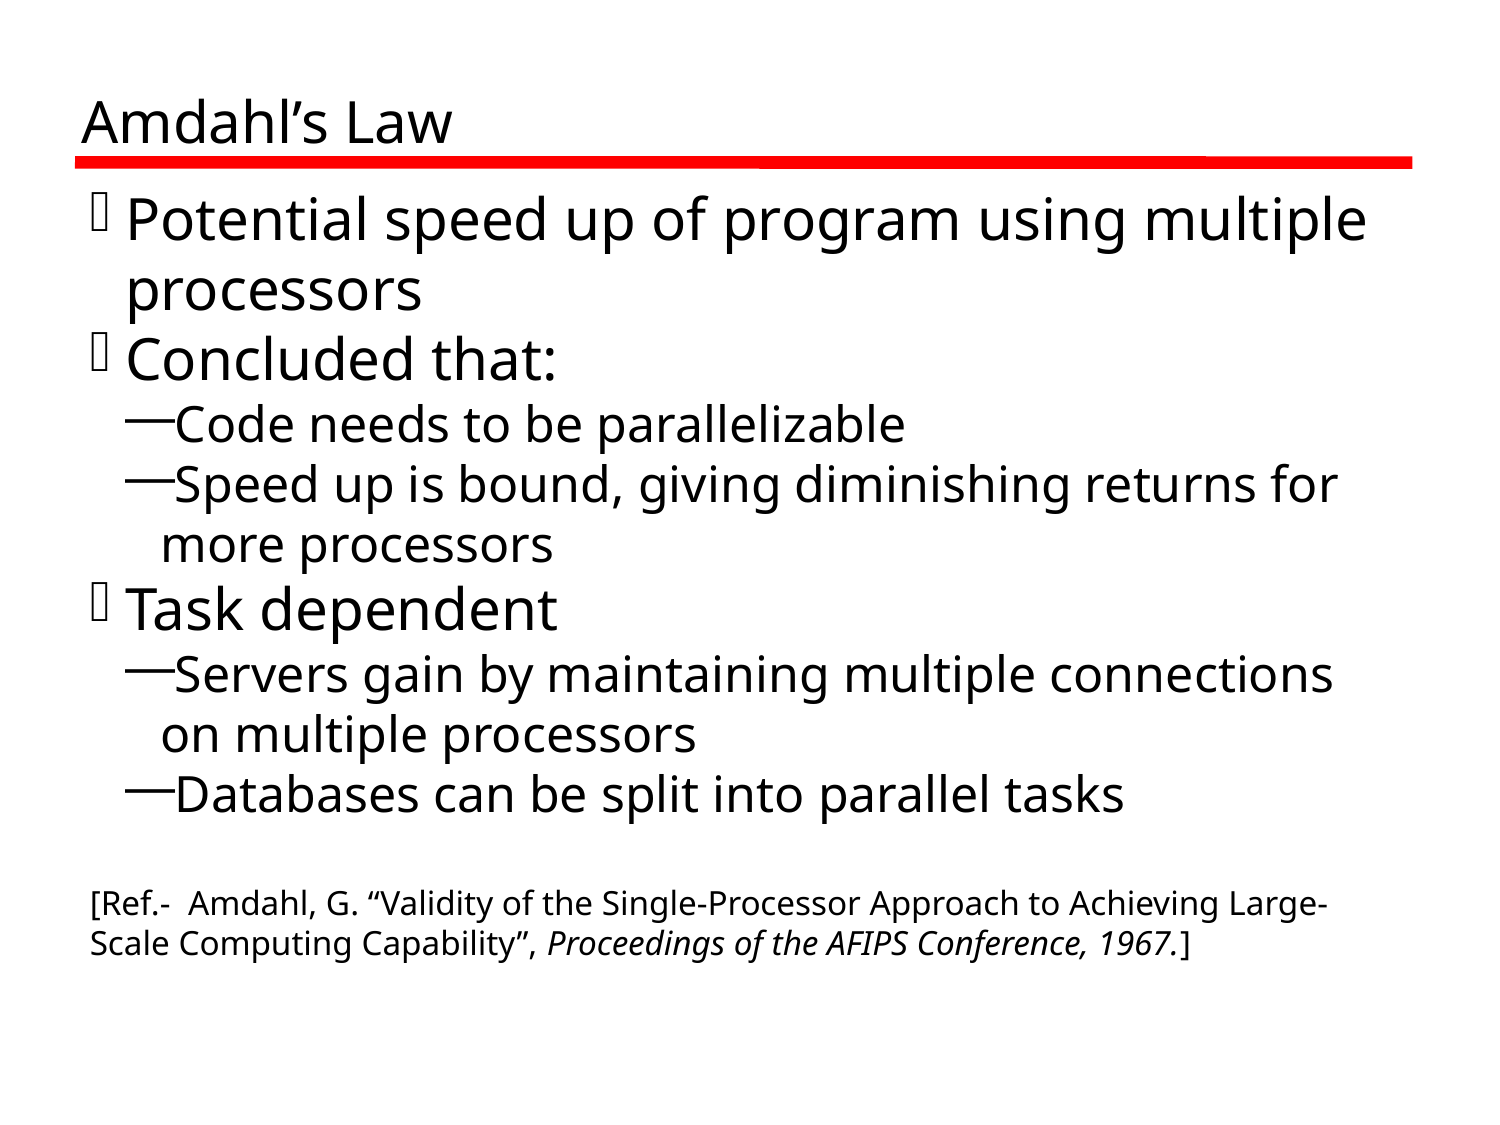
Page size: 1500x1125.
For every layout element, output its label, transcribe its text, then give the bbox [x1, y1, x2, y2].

text_box Potential speed up of program using multiple processors Concluded that: Code needs to be parallelizable Speed up is bound, giving diminishing returns for more processors Task dependent Servers gain by maintaining multiple connections on multiple processors Databases can be split into parallel tasks [Ref.- Amdahl, G. “Validity of the Single-Processor Approach to Achieving Large-Scale Computing Capability”, Proceedings of the AFIPS Conference, 1967.] [74, 174, 1417, 1100]
text_box Amdahl’s Law [66, 24, 1413, 163]
